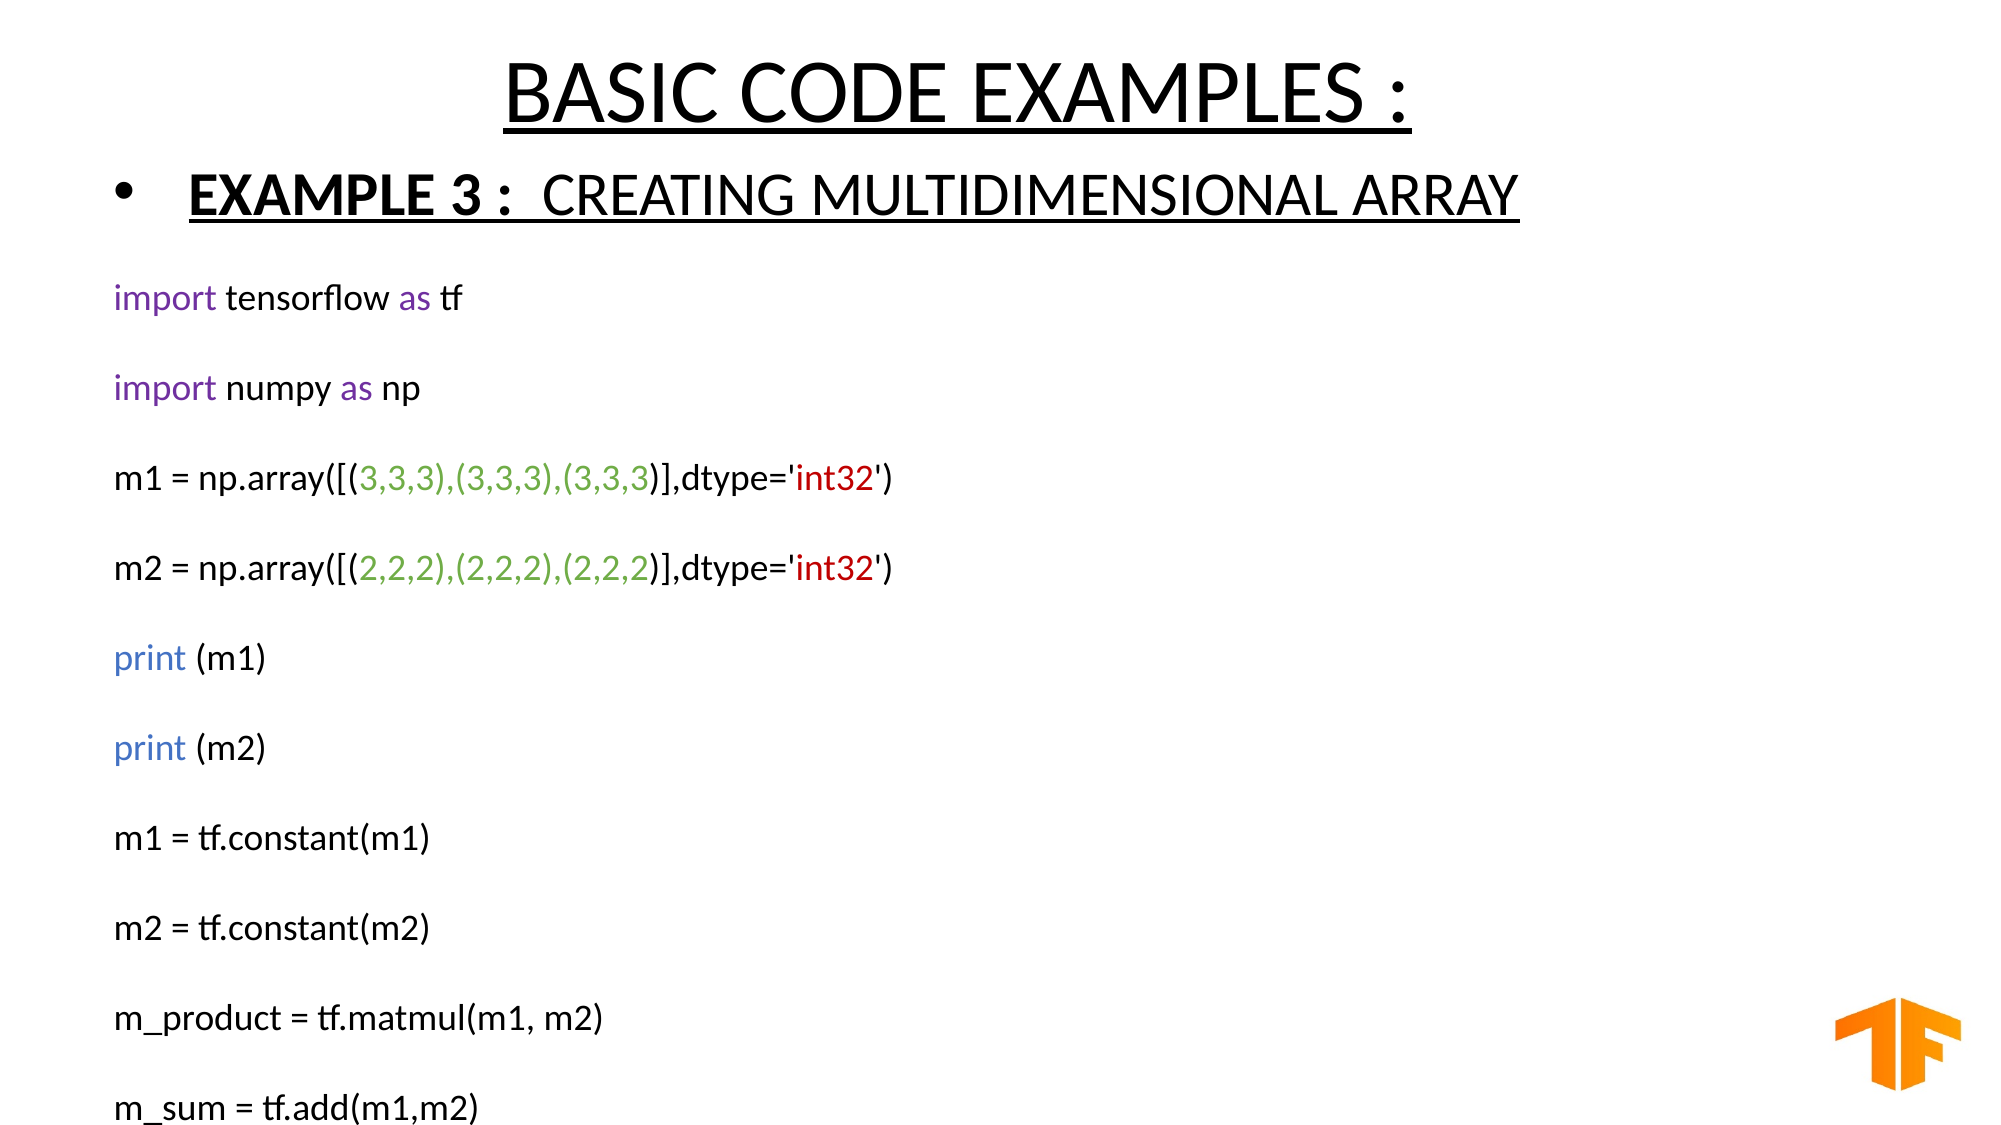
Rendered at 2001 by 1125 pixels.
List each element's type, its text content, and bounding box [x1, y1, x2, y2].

text_box BASIC CODE EXAMPLES : [488, 23, 1905, 149]
text_box EXAMPLE 3 : CREATING MULTIDIMENSIONAL ARRAY import tensorflow as tf import numpy as np m1 = np.array([(3,3,3),(3,3,3),(3,3,3)],dtype='int32') m2 = np.array([(2,2,2),(2,2,2),(2,2,2)],dtype='int32') print (m1) print (m2) m1 = tf.constant(m1) m2 = tf.constant(m2) m_product = tf.matmul(m1, m2) m_sum = tf.add(m1,m2) [98, 145, 1767, 1125]
picture [1814, 965, 1984, 1106]
